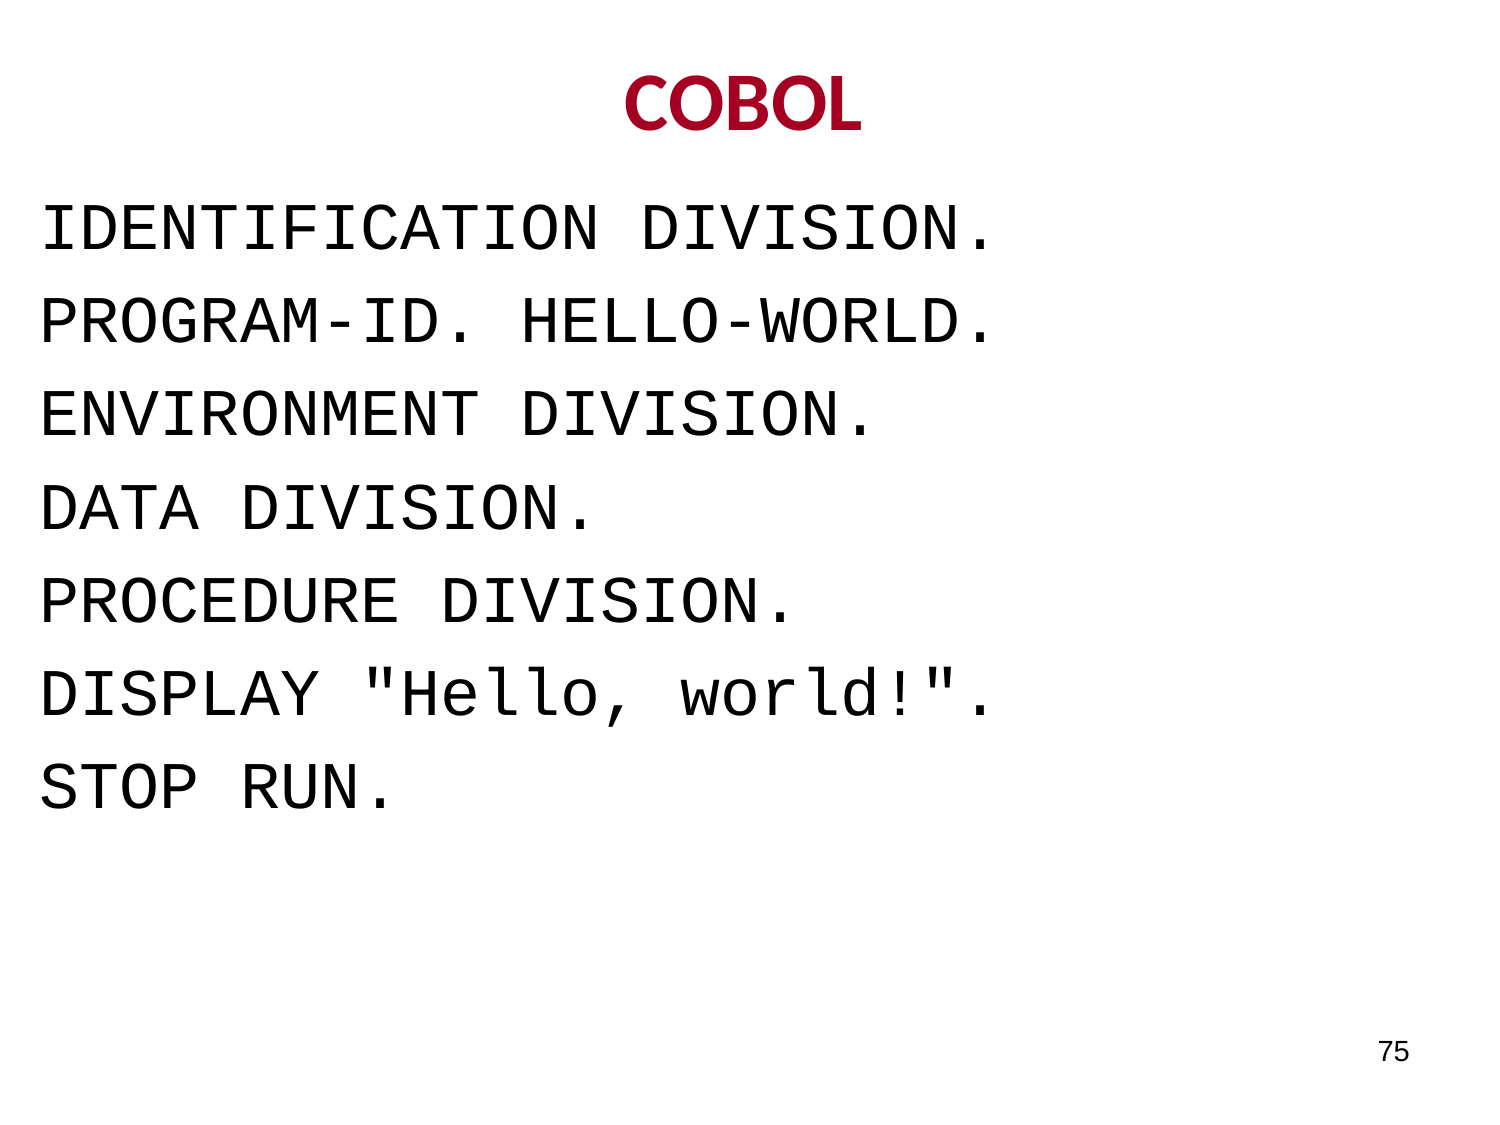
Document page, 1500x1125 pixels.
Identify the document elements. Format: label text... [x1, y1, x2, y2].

list IDENTIFICATION DIVISION. PROGRAM-ID. HELLO-WORLD. ENVIRONMENT DIVISION. DATA DIVISION. PROCEDURE DIVISION. DISPLAY "Hello, world!". STOP RUN. [24, 174, 1463, 1005]
title COBOL [24, 45, 1463, 150]
slide_number 75 [1074, 1024, 1425, 1103]
